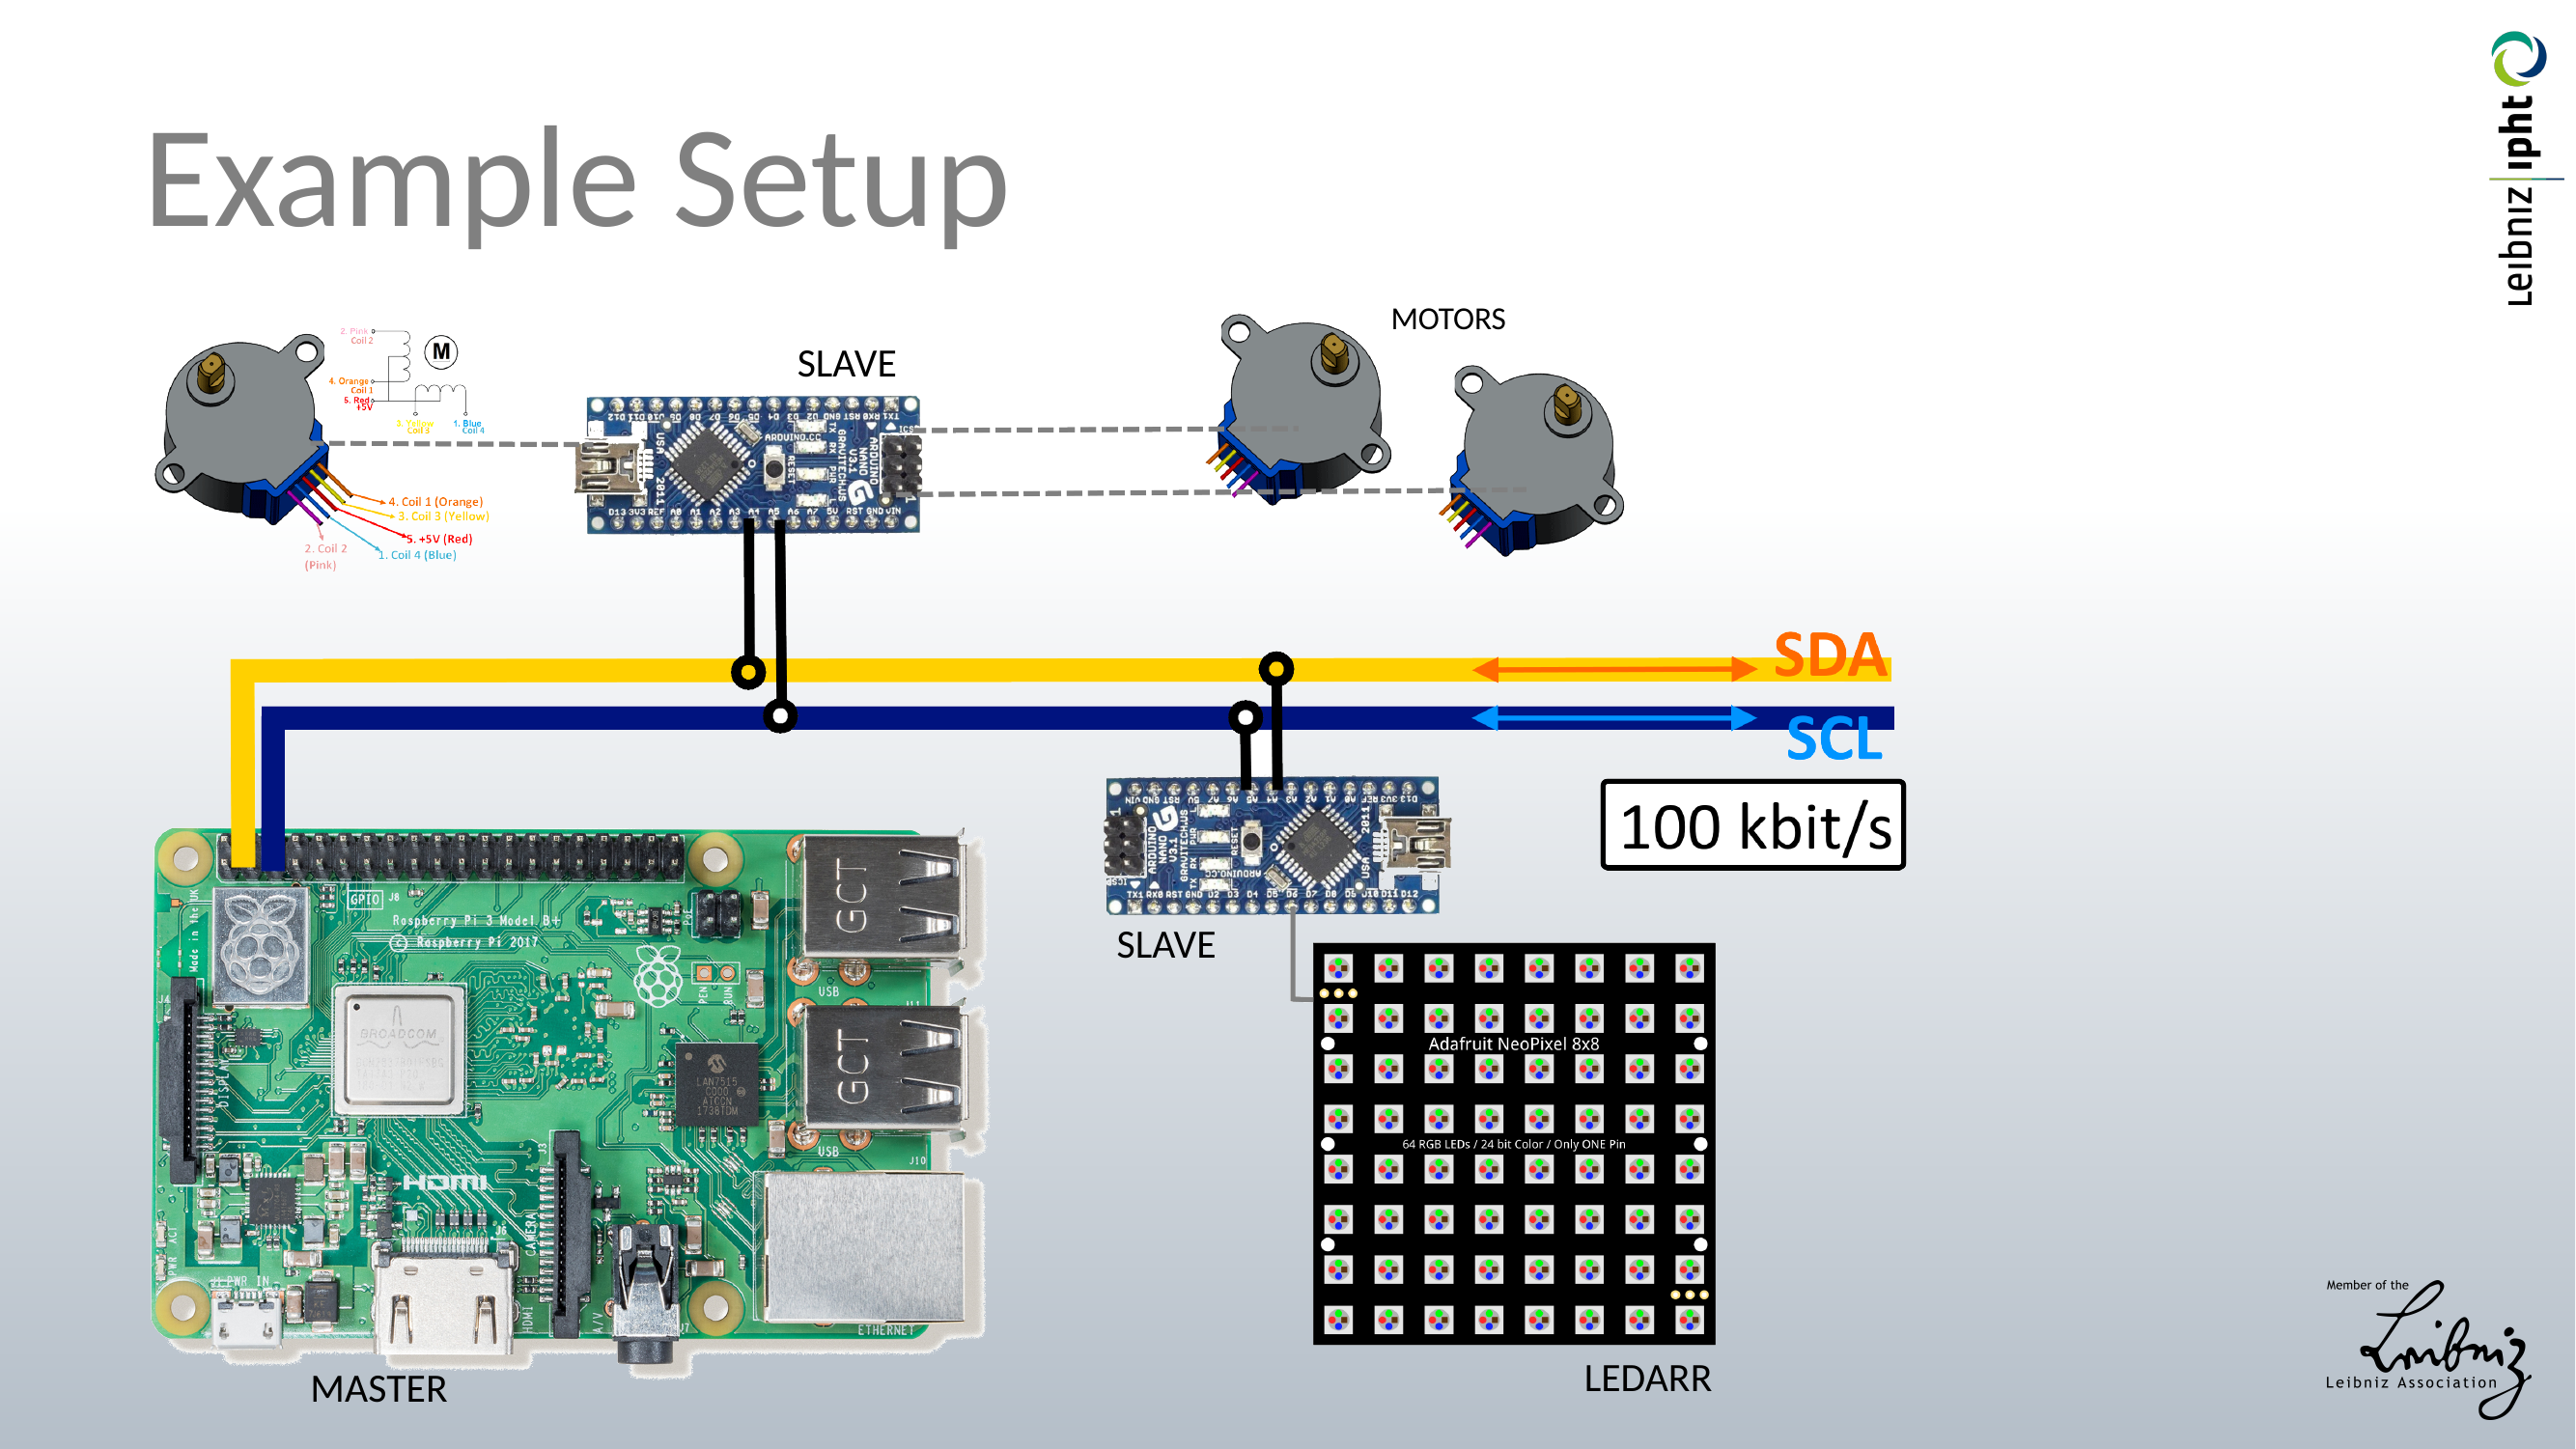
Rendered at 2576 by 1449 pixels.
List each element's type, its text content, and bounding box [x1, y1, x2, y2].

text_box Example Setup [128, 73, 1026, 263]
picture [2490, 32, 2564, 304]
picture [2327, 1280, 2532, 1420]
picture [43, 301, 2086, 1408]
